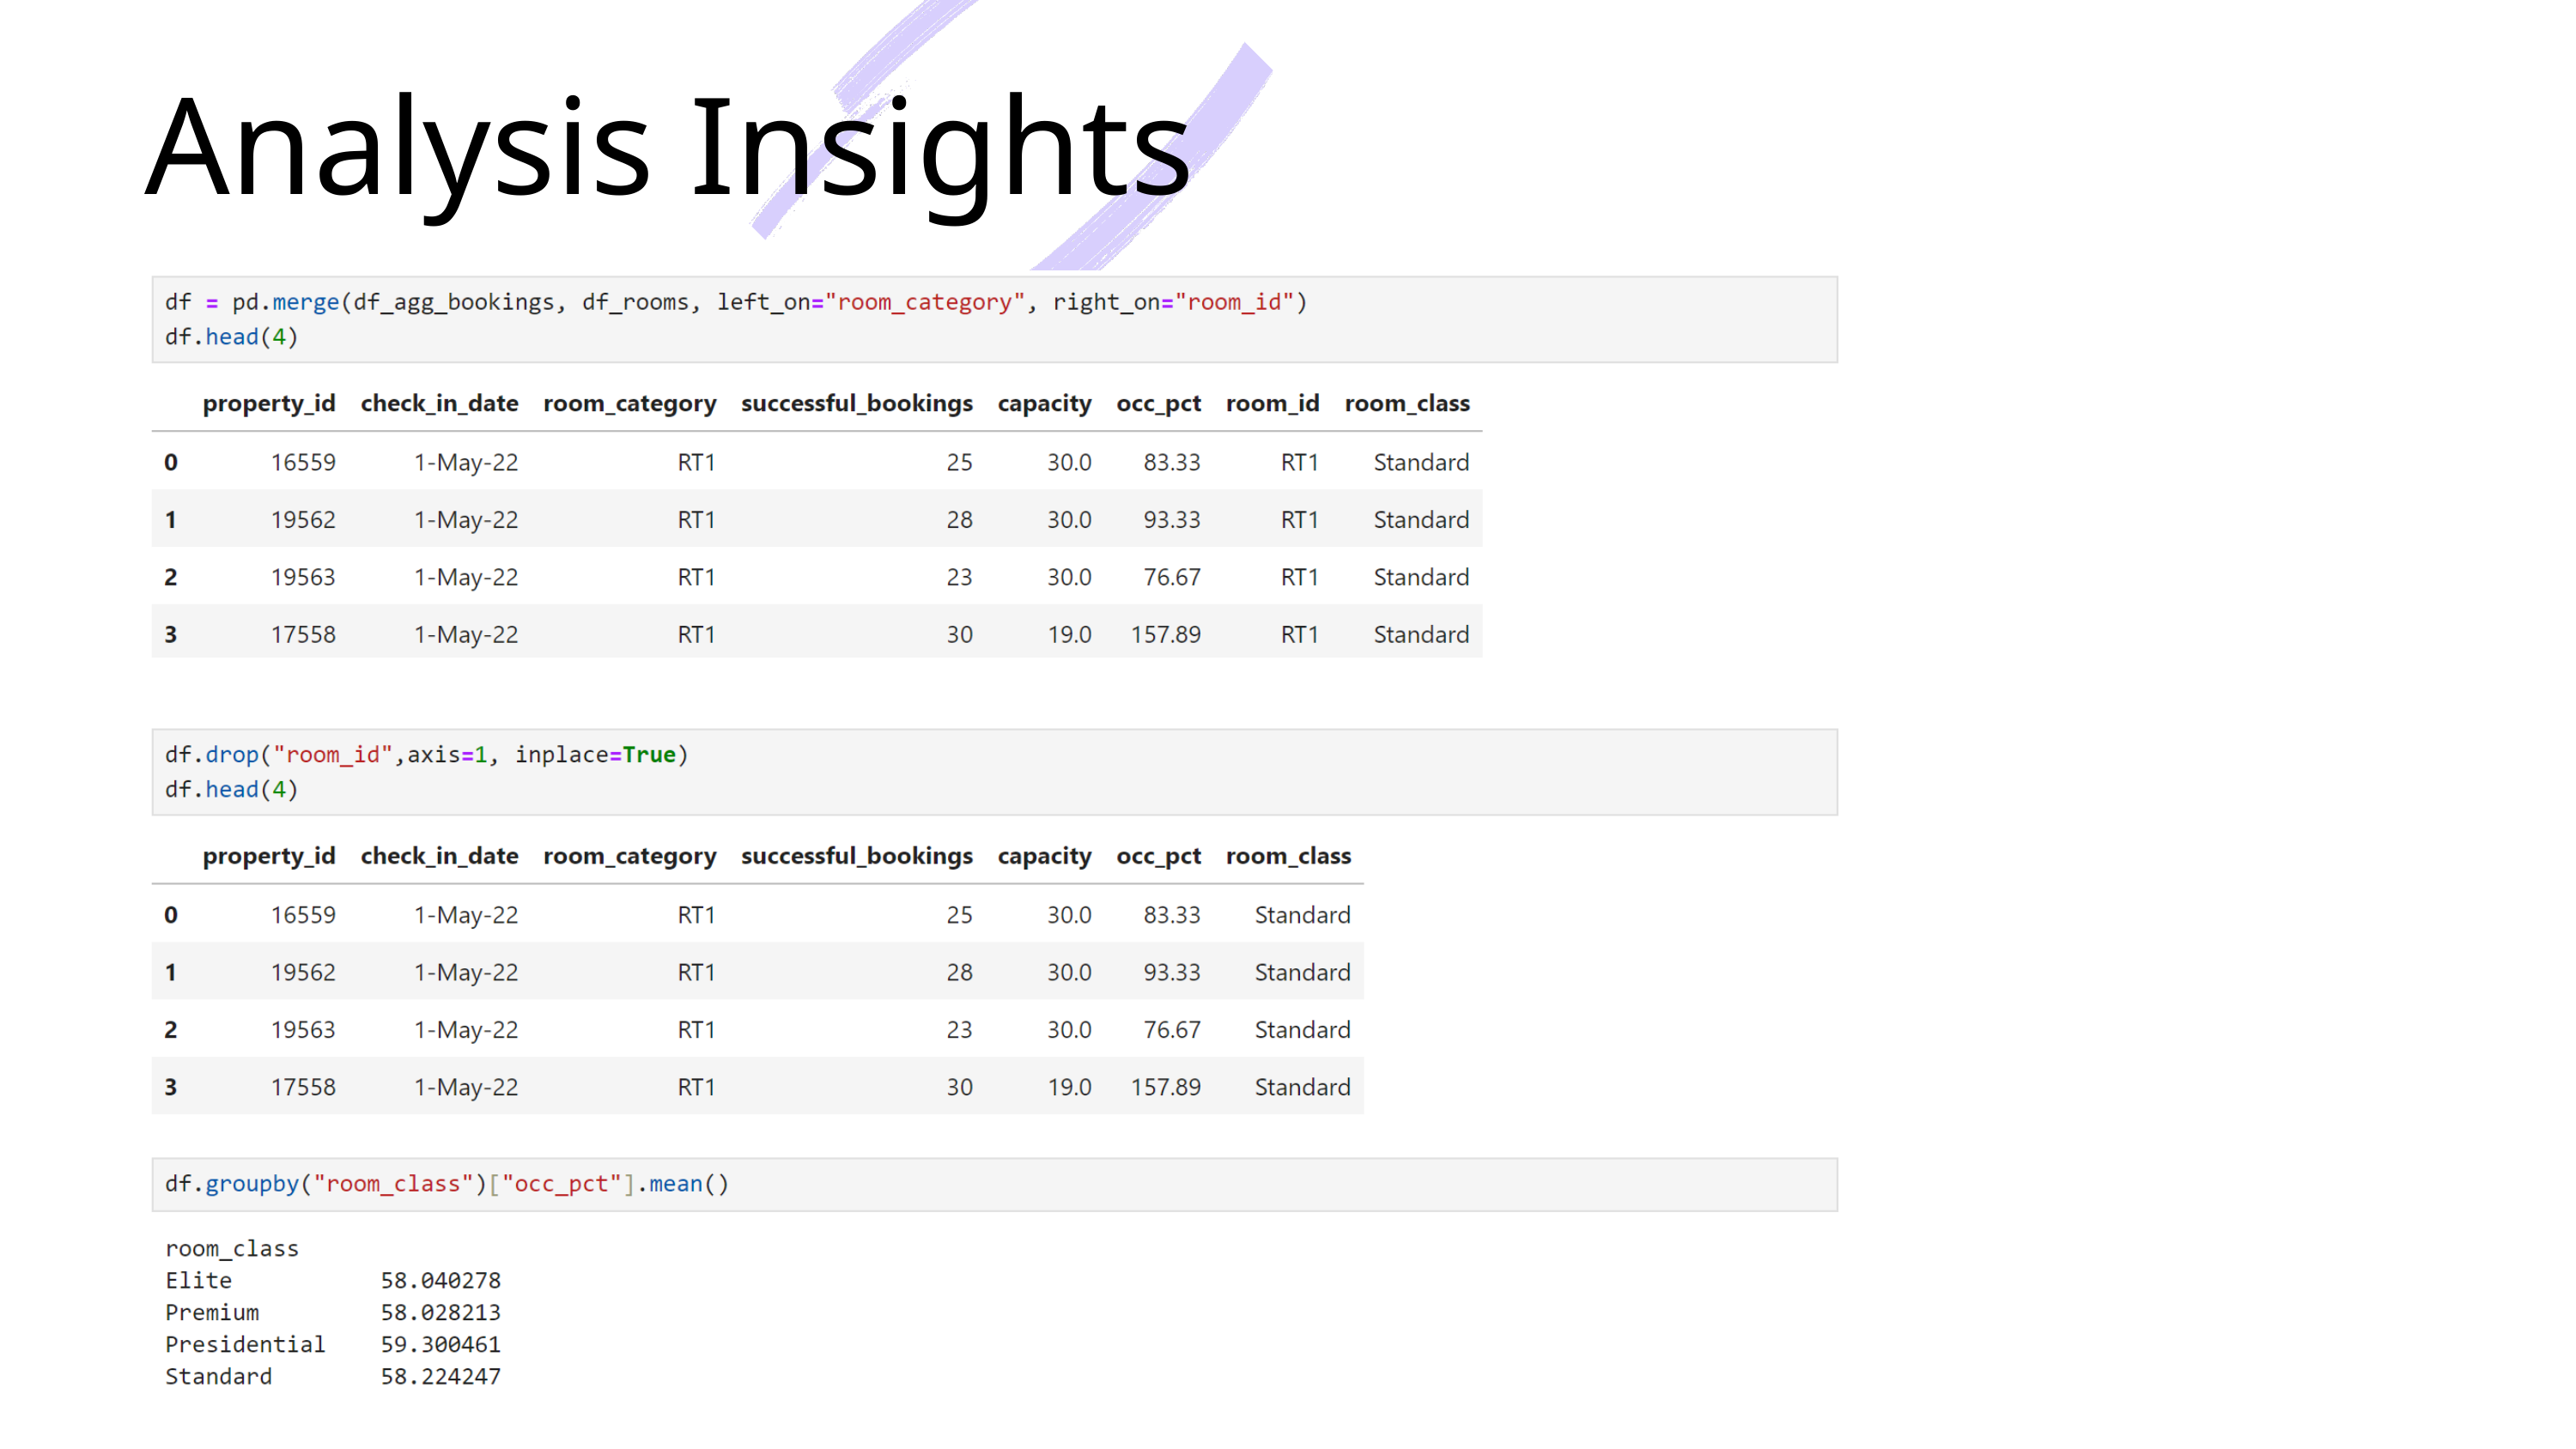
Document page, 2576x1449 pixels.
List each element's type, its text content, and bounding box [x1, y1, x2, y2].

picture [143, 270, 1858, 658]
text_box Analysis Insights [144, 46, 1631, 221]
text_box [759, 0, 1249, 46]
picture [143, 724, 1858, 1390]
text_box [747, 221, 1249, 270]
